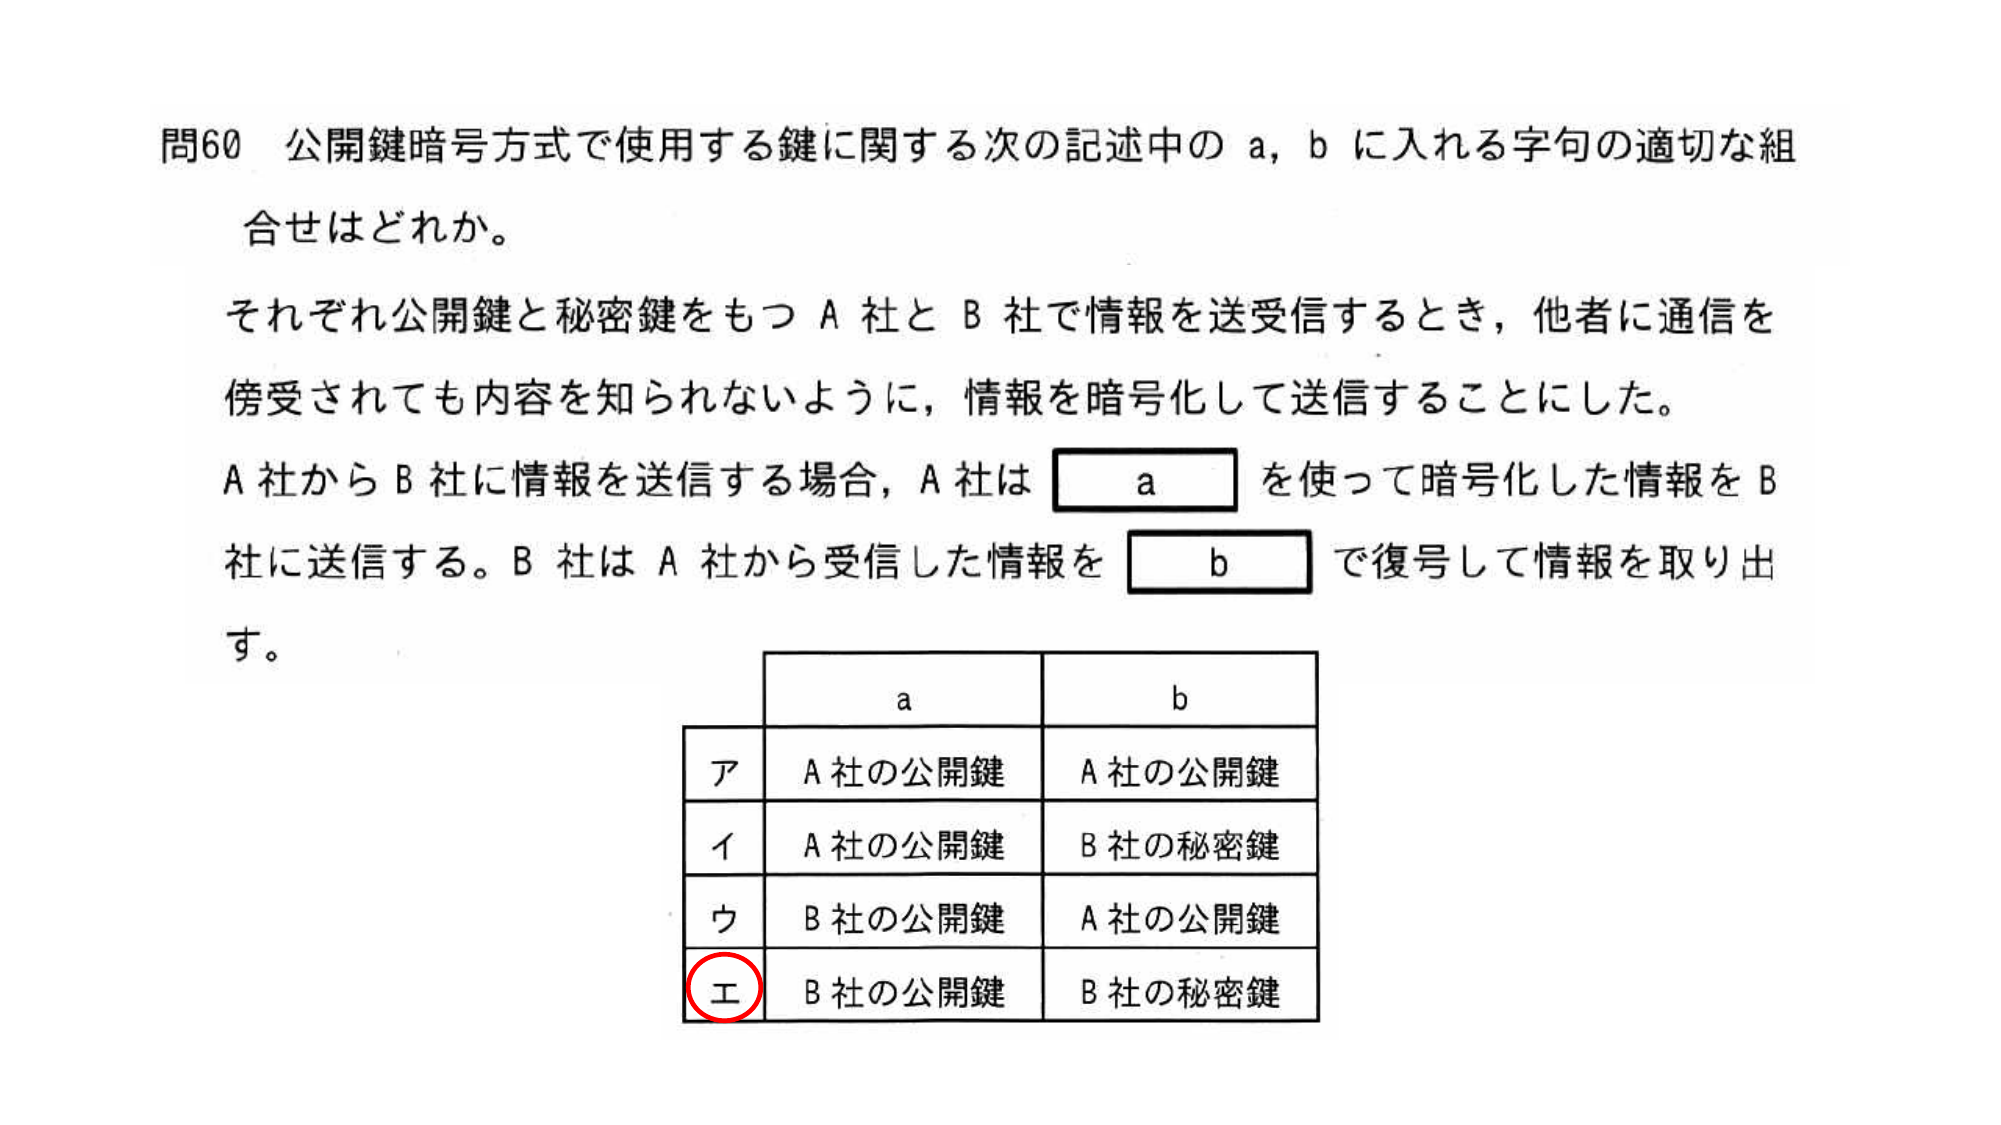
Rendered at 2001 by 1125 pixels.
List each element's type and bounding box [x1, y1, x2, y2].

picture [150, 104, 1850, 1040]
